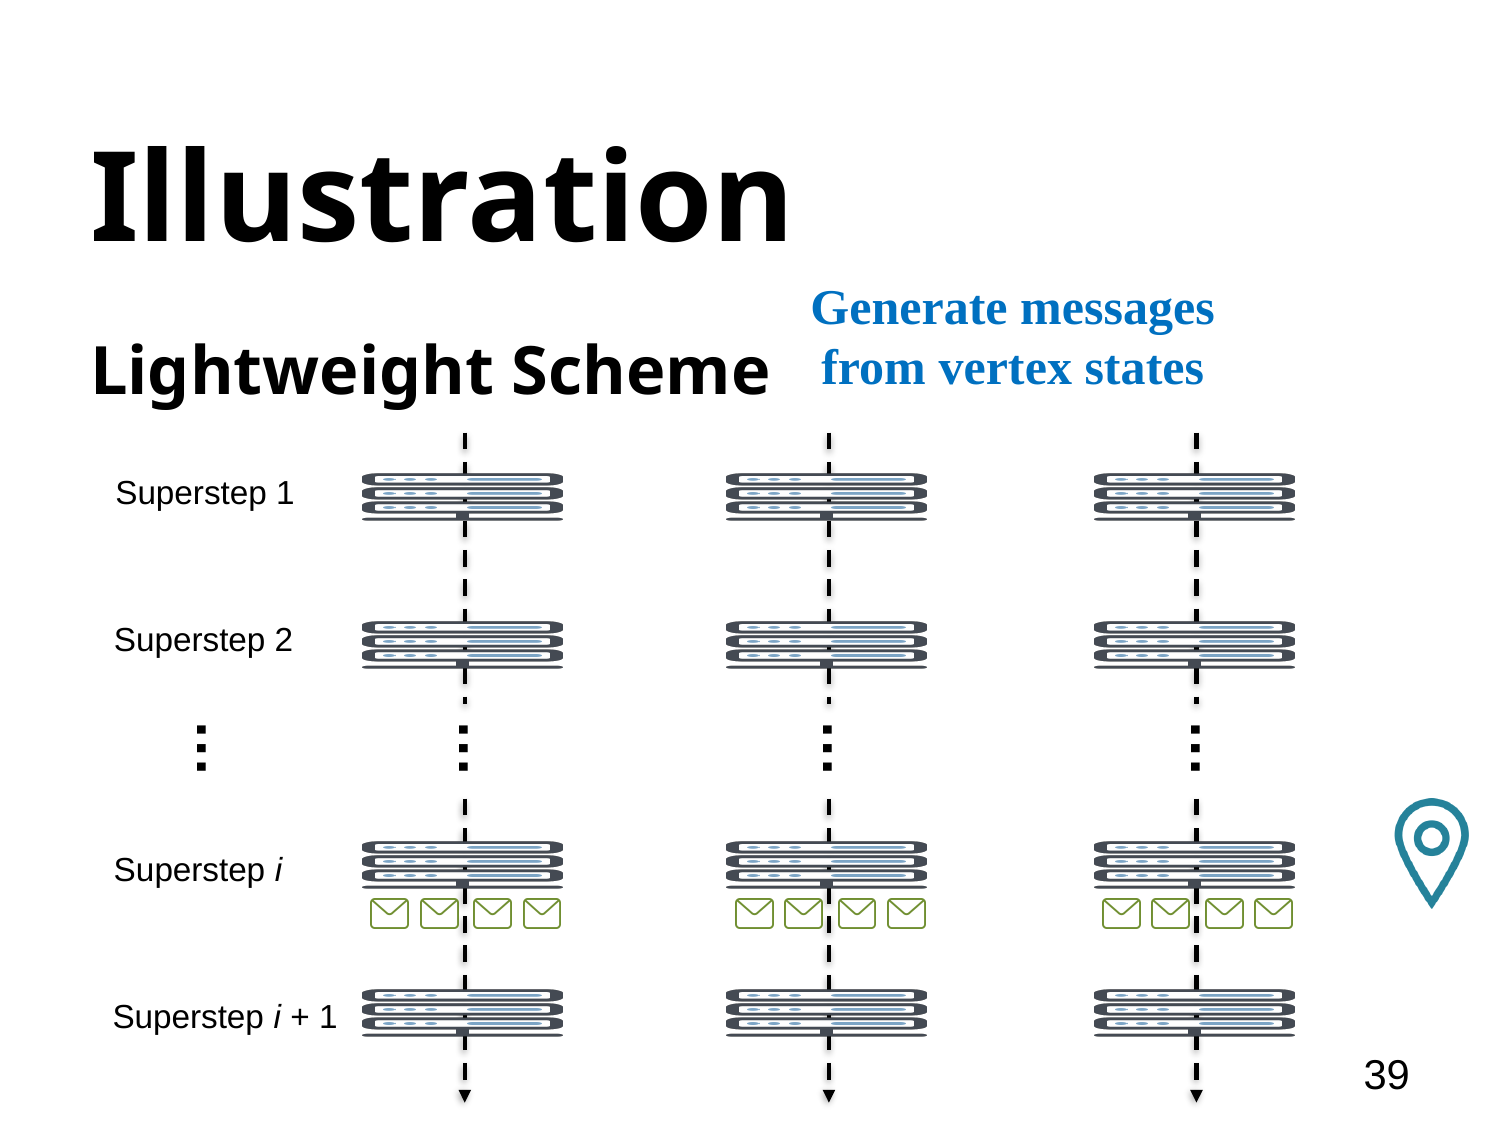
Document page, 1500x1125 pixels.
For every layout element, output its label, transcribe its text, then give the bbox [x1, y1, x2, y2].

text_box Superstep 2 [99, 611, 309, 666]
picture [783, 898, 823, 929]
picture [1102, 898, 1141, 929]
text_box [1061, 432, 1329, 1103]
picture [419, 898, 459, 929]
list Lightweight Scheme [74, 319, 1473, 1013]
picture [1205, 898, 1244, 929]
title Illustration [74, 97, 1426, 286]
picture [837, 898, 877, 929]
text_box Generate messages from vertex states [766, 267, 1260, 402]
picture [886, 898, 926, 929]
text_box Superstep i [99, 840, 298, 896]
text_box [329, 432, 597, 1103]
picture [734, 898, 774, 929]
picture [1151, 898, 1190, 929]
text_box Superstep i + 1 [97, 987, 324, 1042]
text_box … [178, 704, 263, 793]
text_box Superstep 1 [100, 464, 310, 519]
picture [473, 898, 512, 929]
picture [522, 898, 562, 929]
picture [1376, 798, 1487, 909]
slide_number 39 [1333, 1042, 1425, 1103]
picture [1254, 898, 1293, 929]
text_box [693, 432, 961, 1103]
picture [370, 898, 410, 929]
